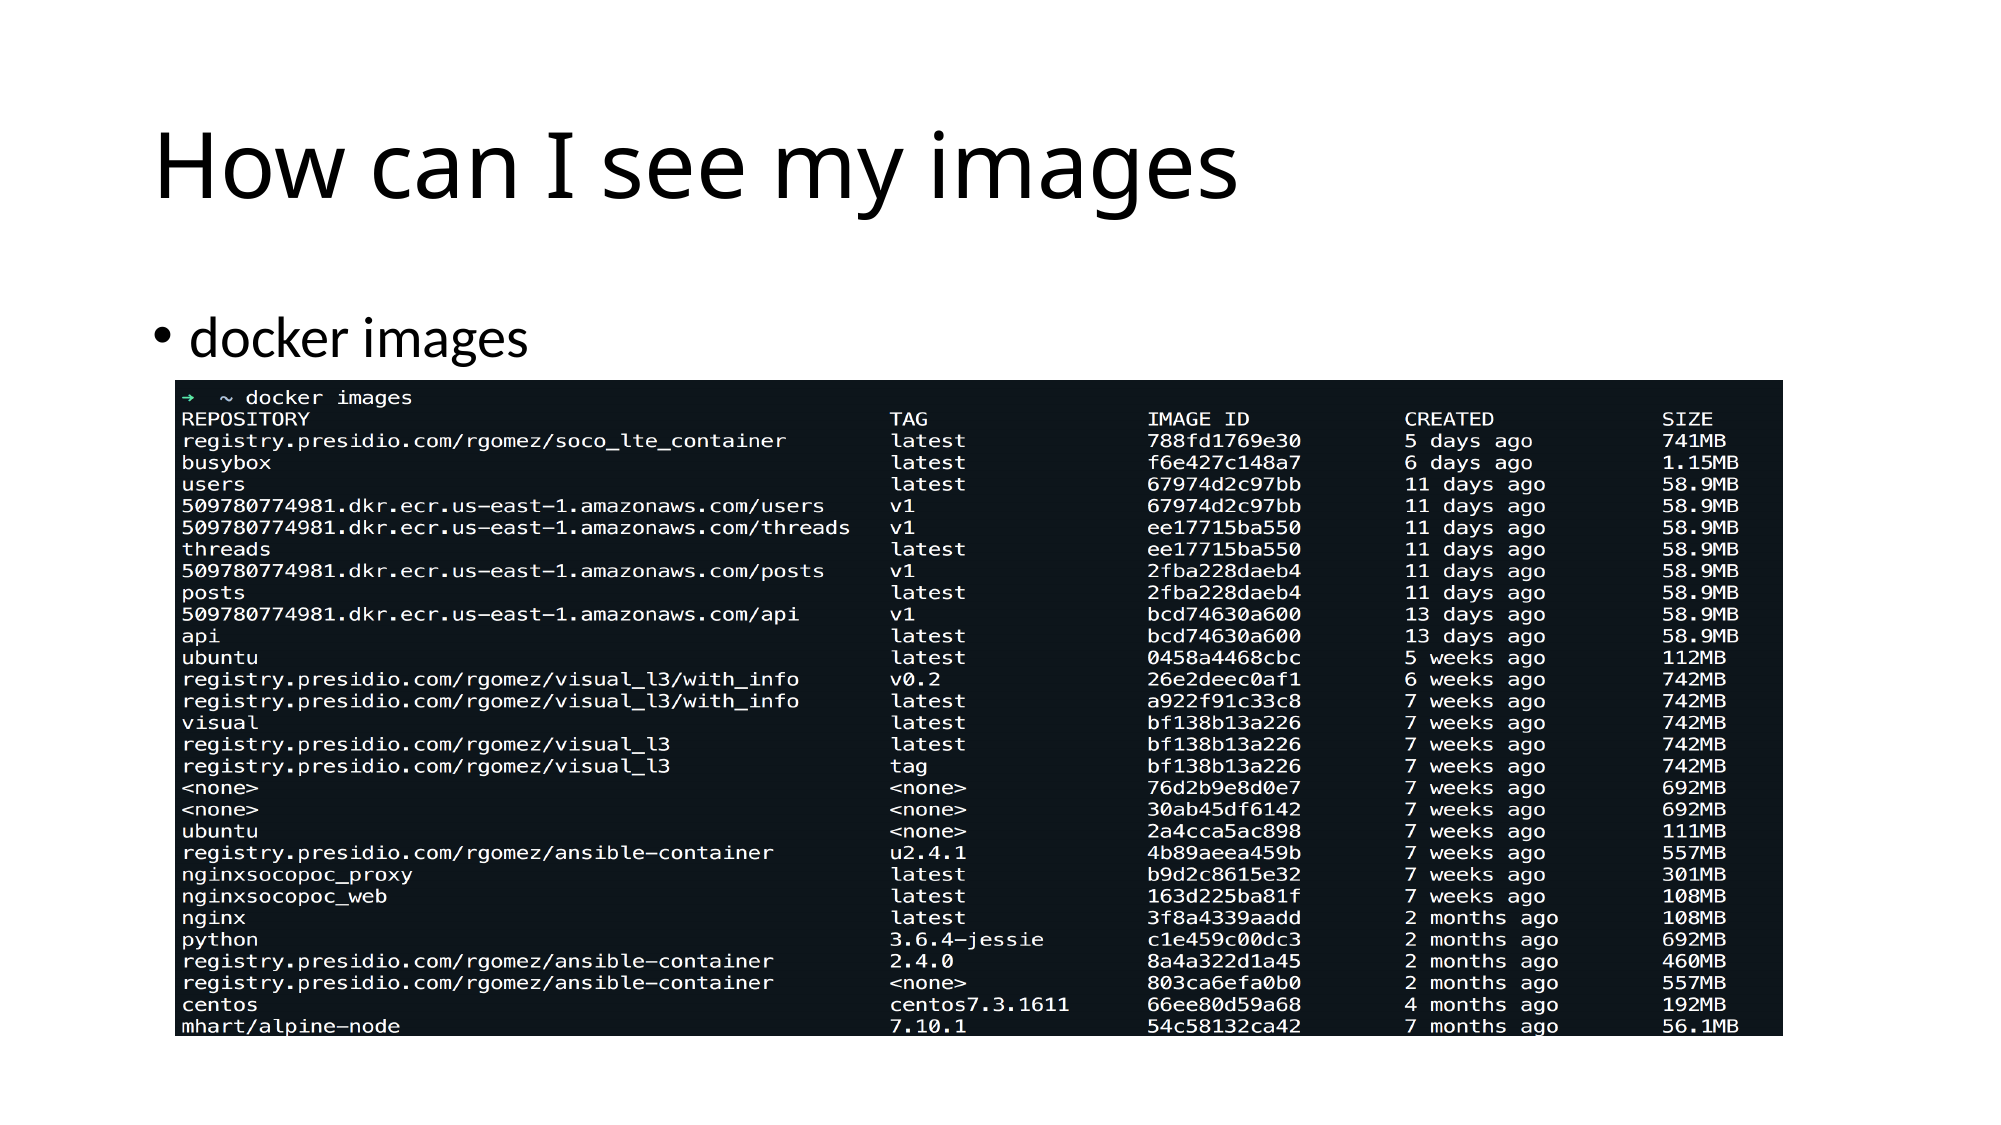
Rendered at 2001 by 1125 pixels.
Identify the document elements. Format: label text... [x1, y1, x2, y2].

title How can I see my images [137, 59, 1863, 278]
list docker images [137, 299, 1863, 1014]
picture [175, 380, 1783, 1036]
